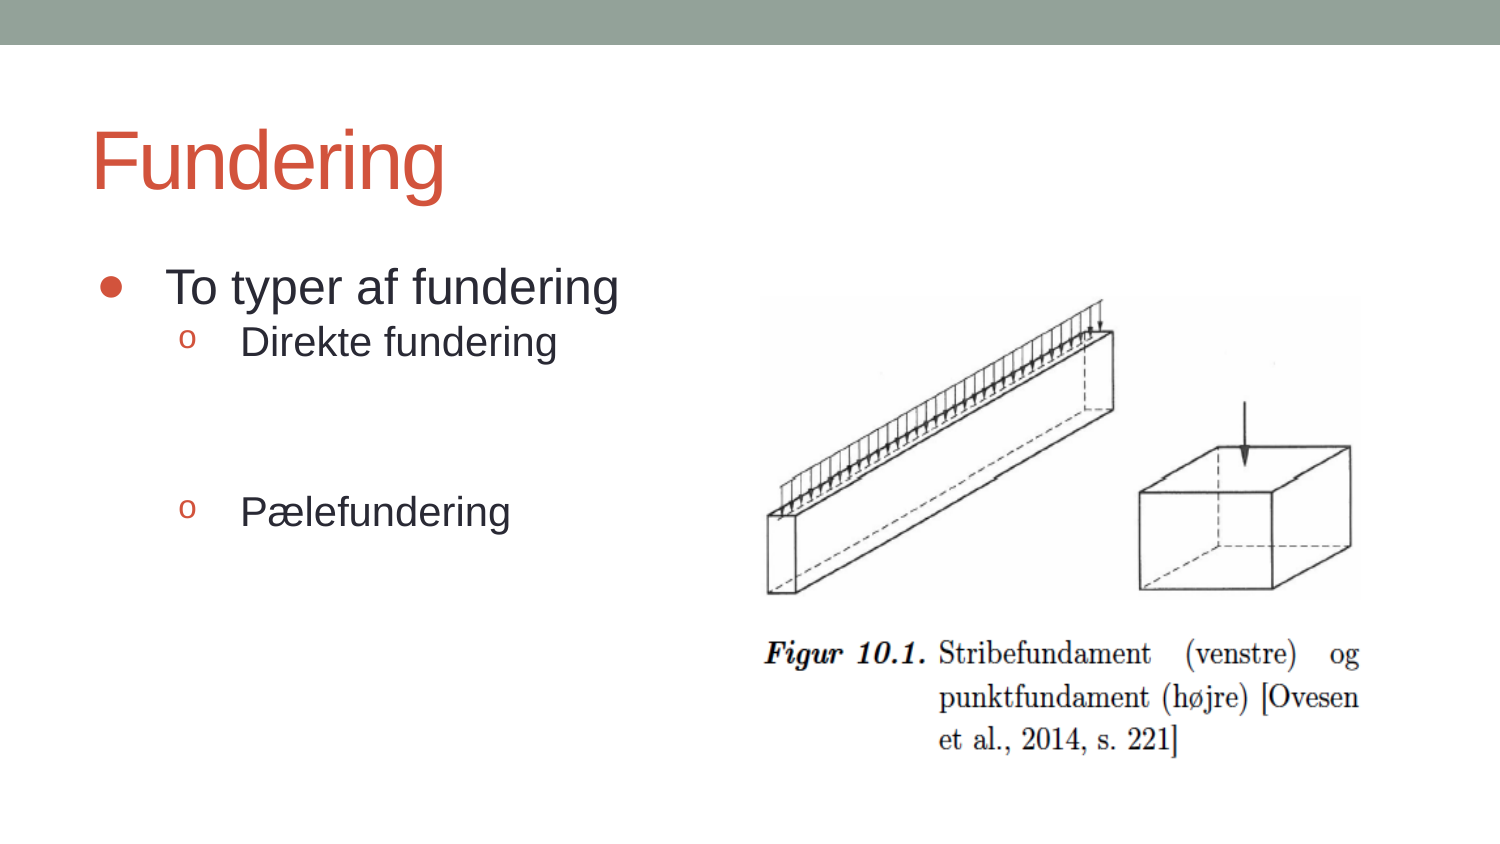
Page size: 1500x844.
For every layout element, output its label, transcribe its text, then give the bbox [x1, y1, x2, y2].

list To typer af fundering Direkte fundering Pælefundering [75, 239, 1425, 808]
title Fundering [75, 33, 1425, 221]
picture [722, 279, 1386, 770]
